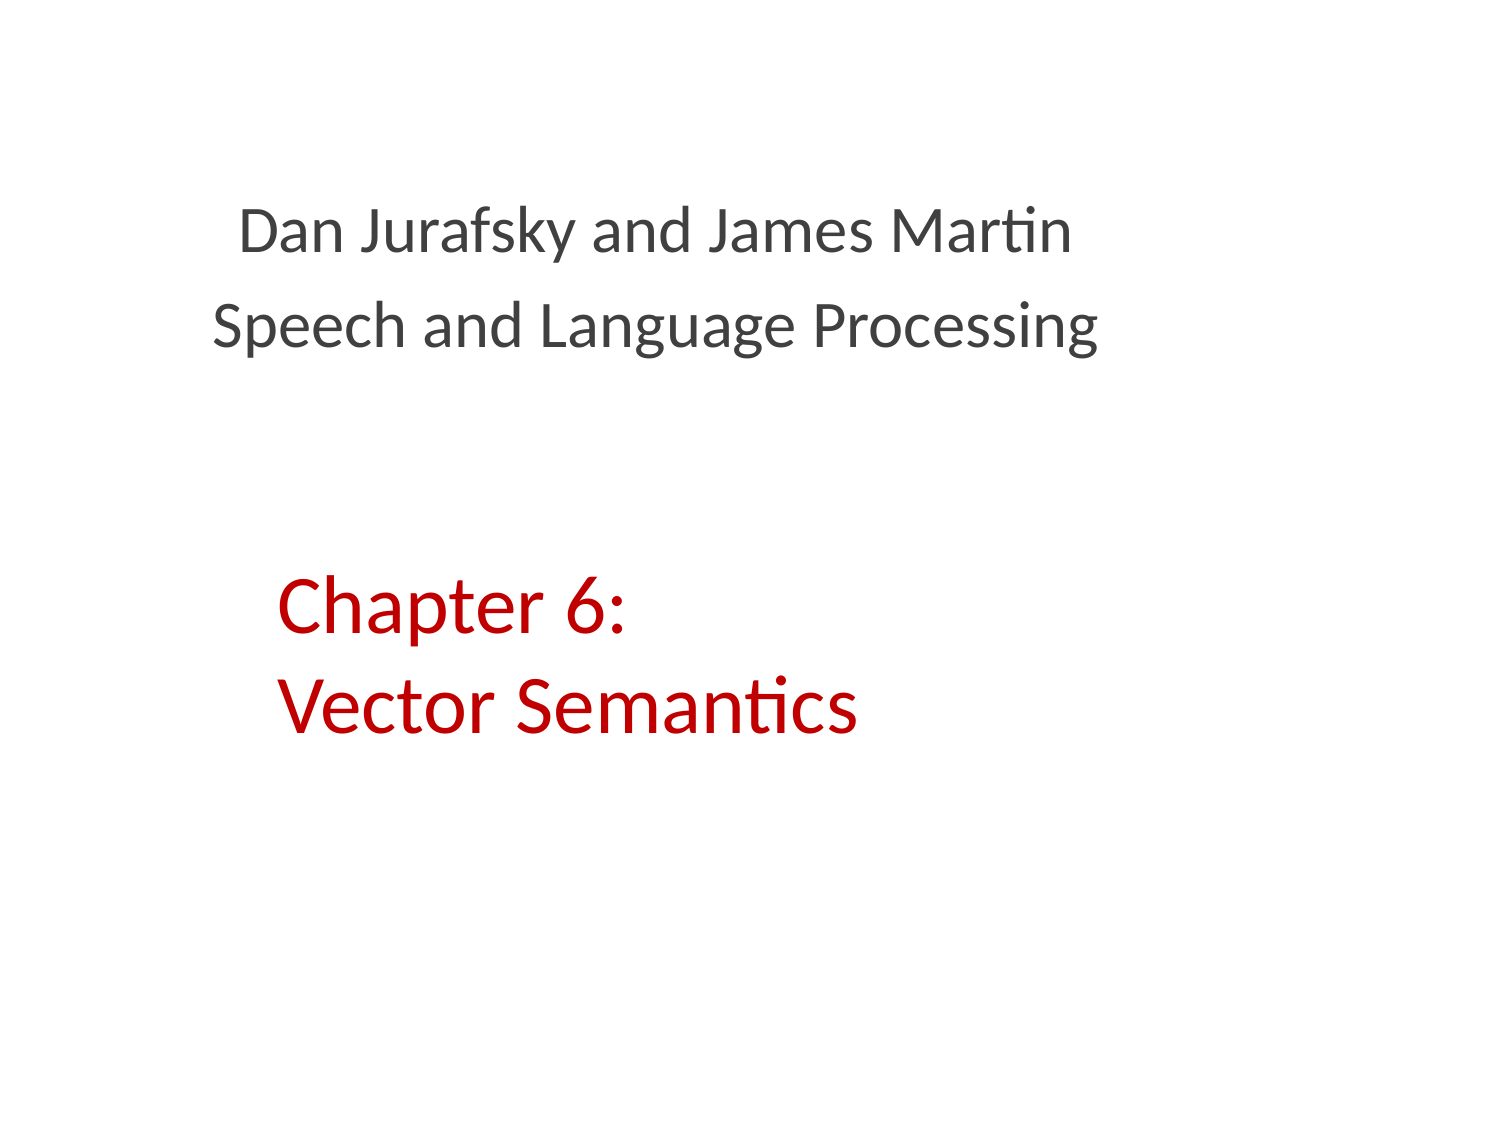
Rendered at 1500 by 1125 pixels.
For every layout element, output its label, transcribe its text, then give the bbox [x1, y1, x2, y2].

text_box Chapter 6: Vector Semantics [262, 542, 1445, 758]
subtitle Dan Jurafsky and James Martin Speech and Language Processing [137, 187, 1175, 760]
